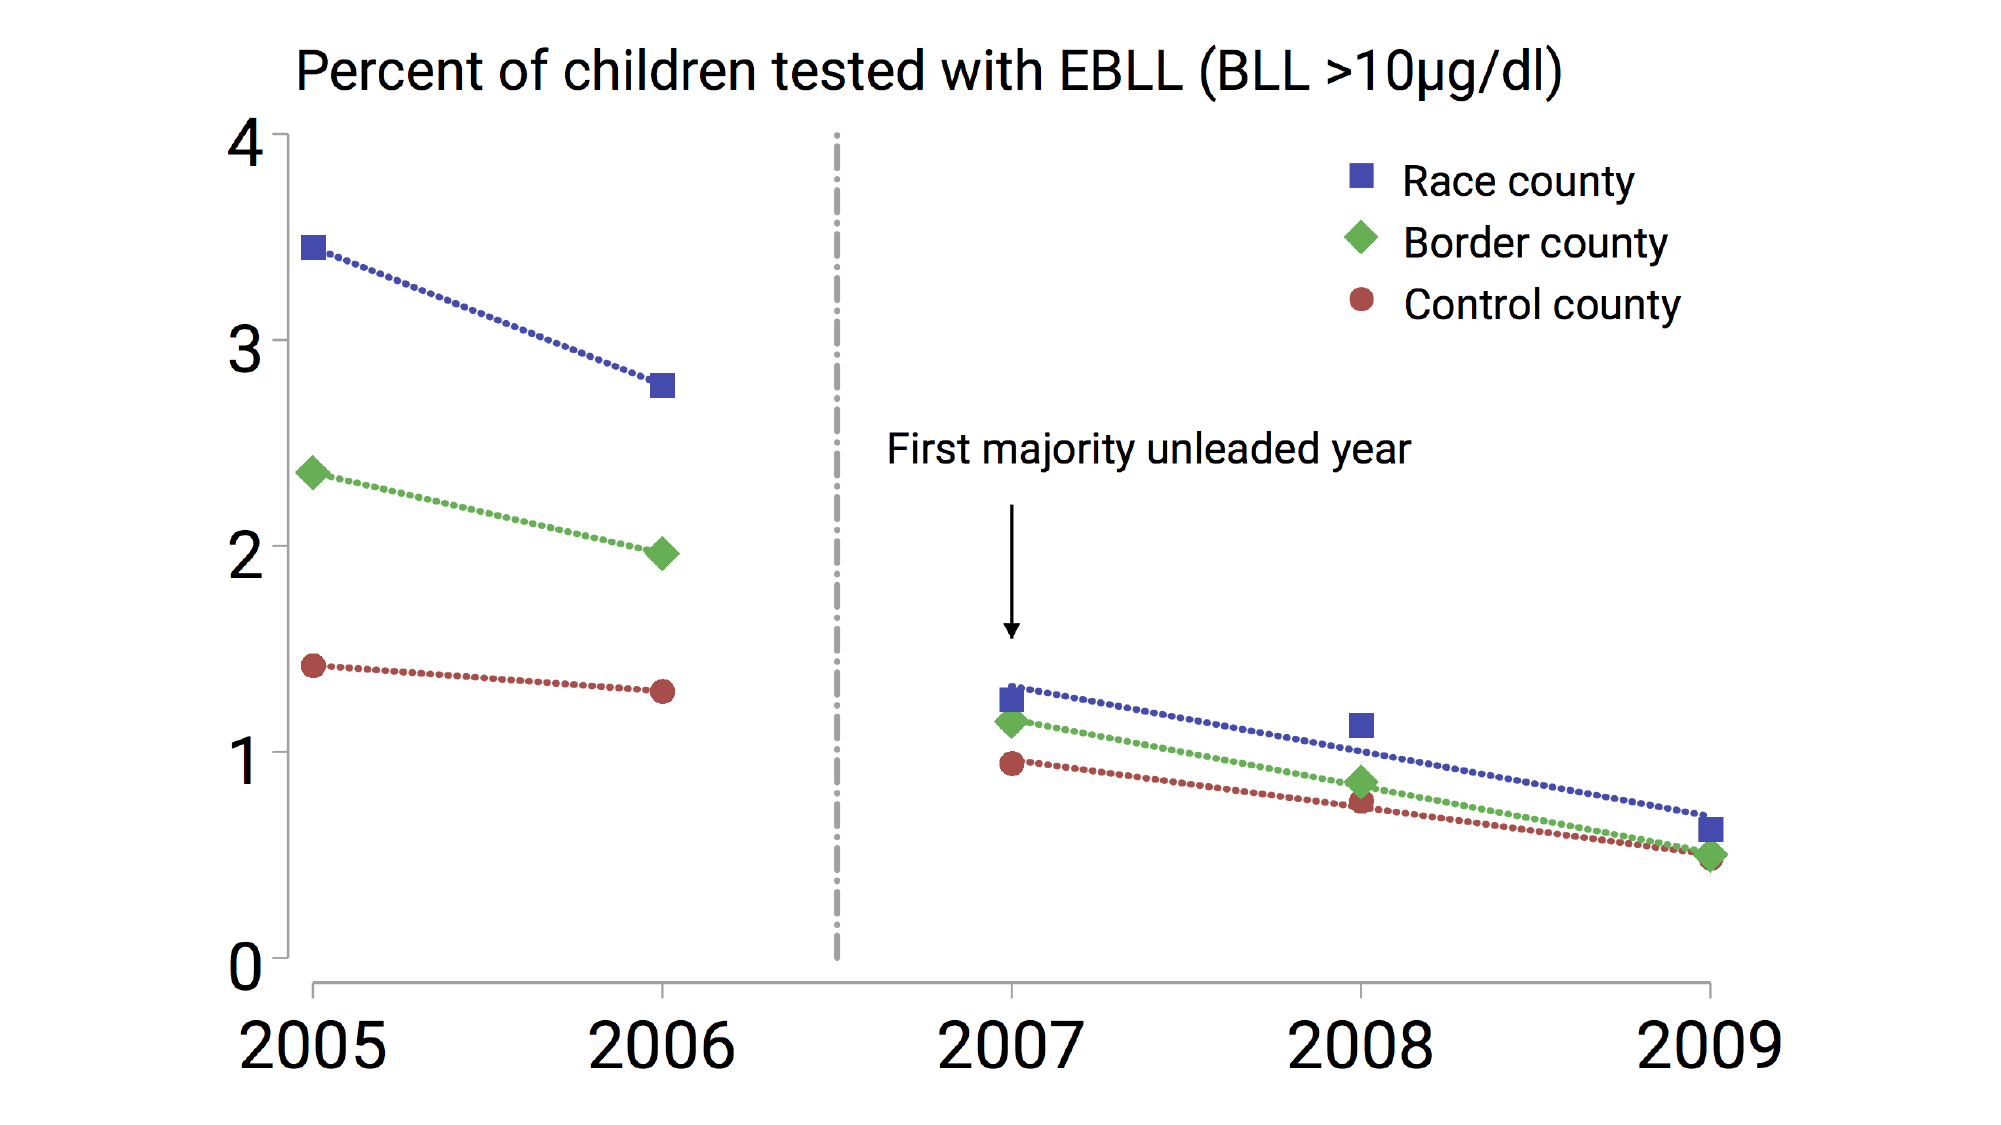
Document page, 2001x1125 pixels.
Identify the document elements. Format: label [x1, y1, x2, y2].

picture [155, 0, 1845, 1125]
